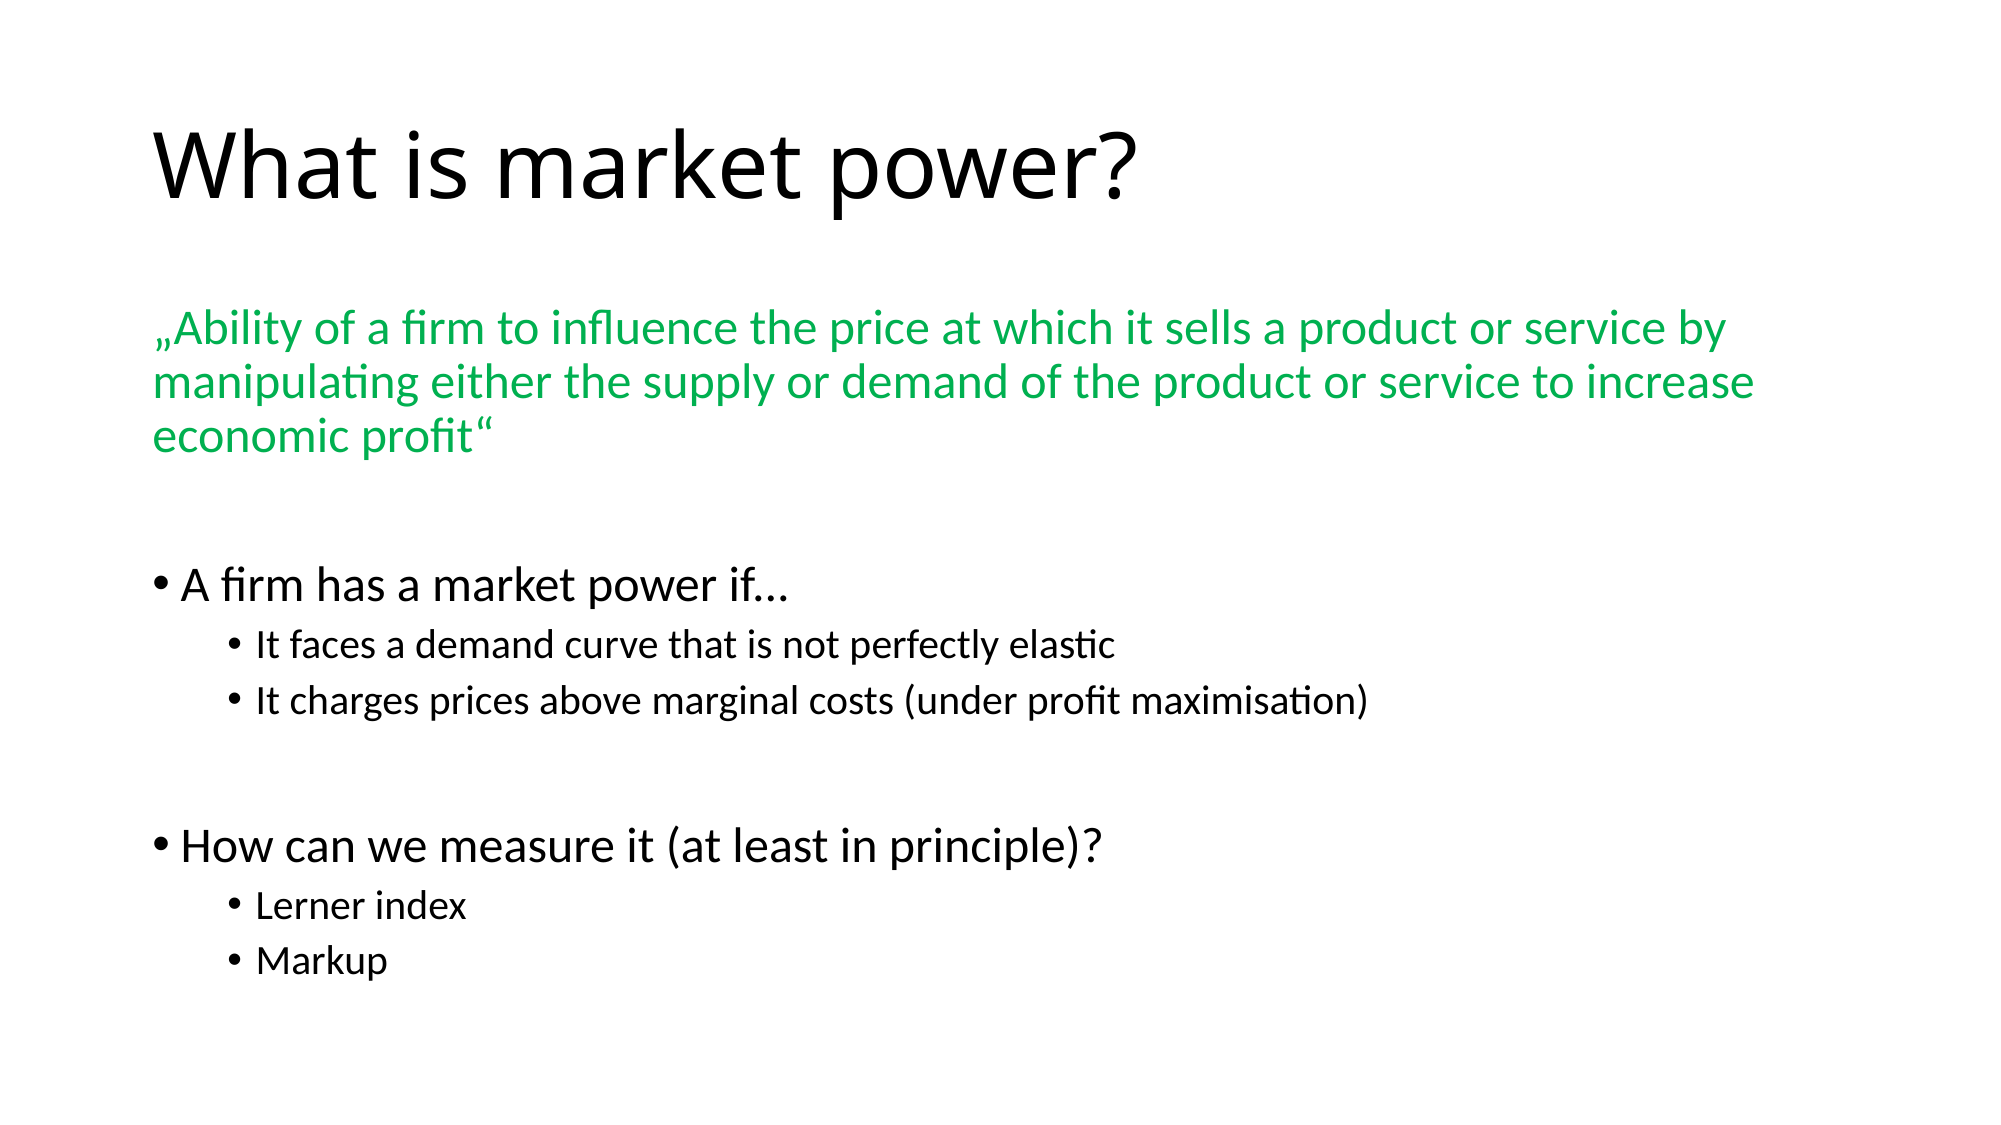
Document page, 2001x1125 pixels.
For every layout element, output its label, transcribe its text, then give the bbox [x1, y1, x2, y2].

title What is market power? [137, 59, 1863, 278]
